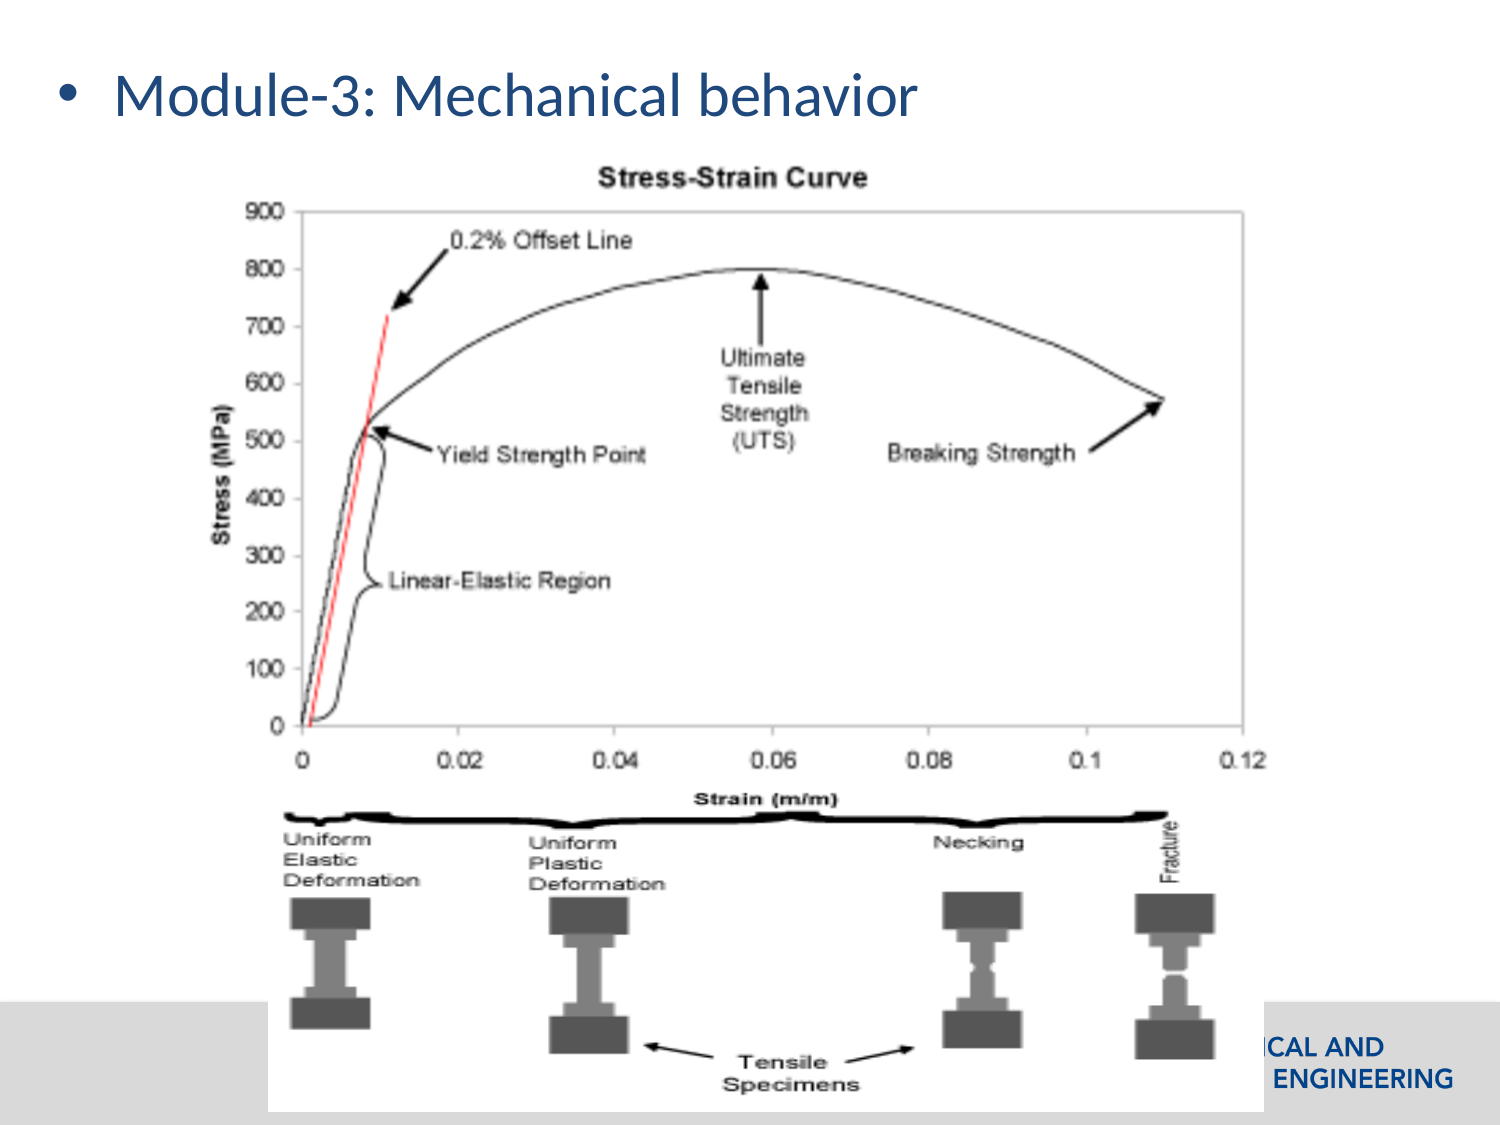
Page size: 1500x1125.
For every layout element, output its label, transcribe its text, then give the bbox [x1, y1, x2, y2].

picture [195, 148, 1454, 1112]
list Module-3: Mechanical behavior [42, 53, 1393, 131]
